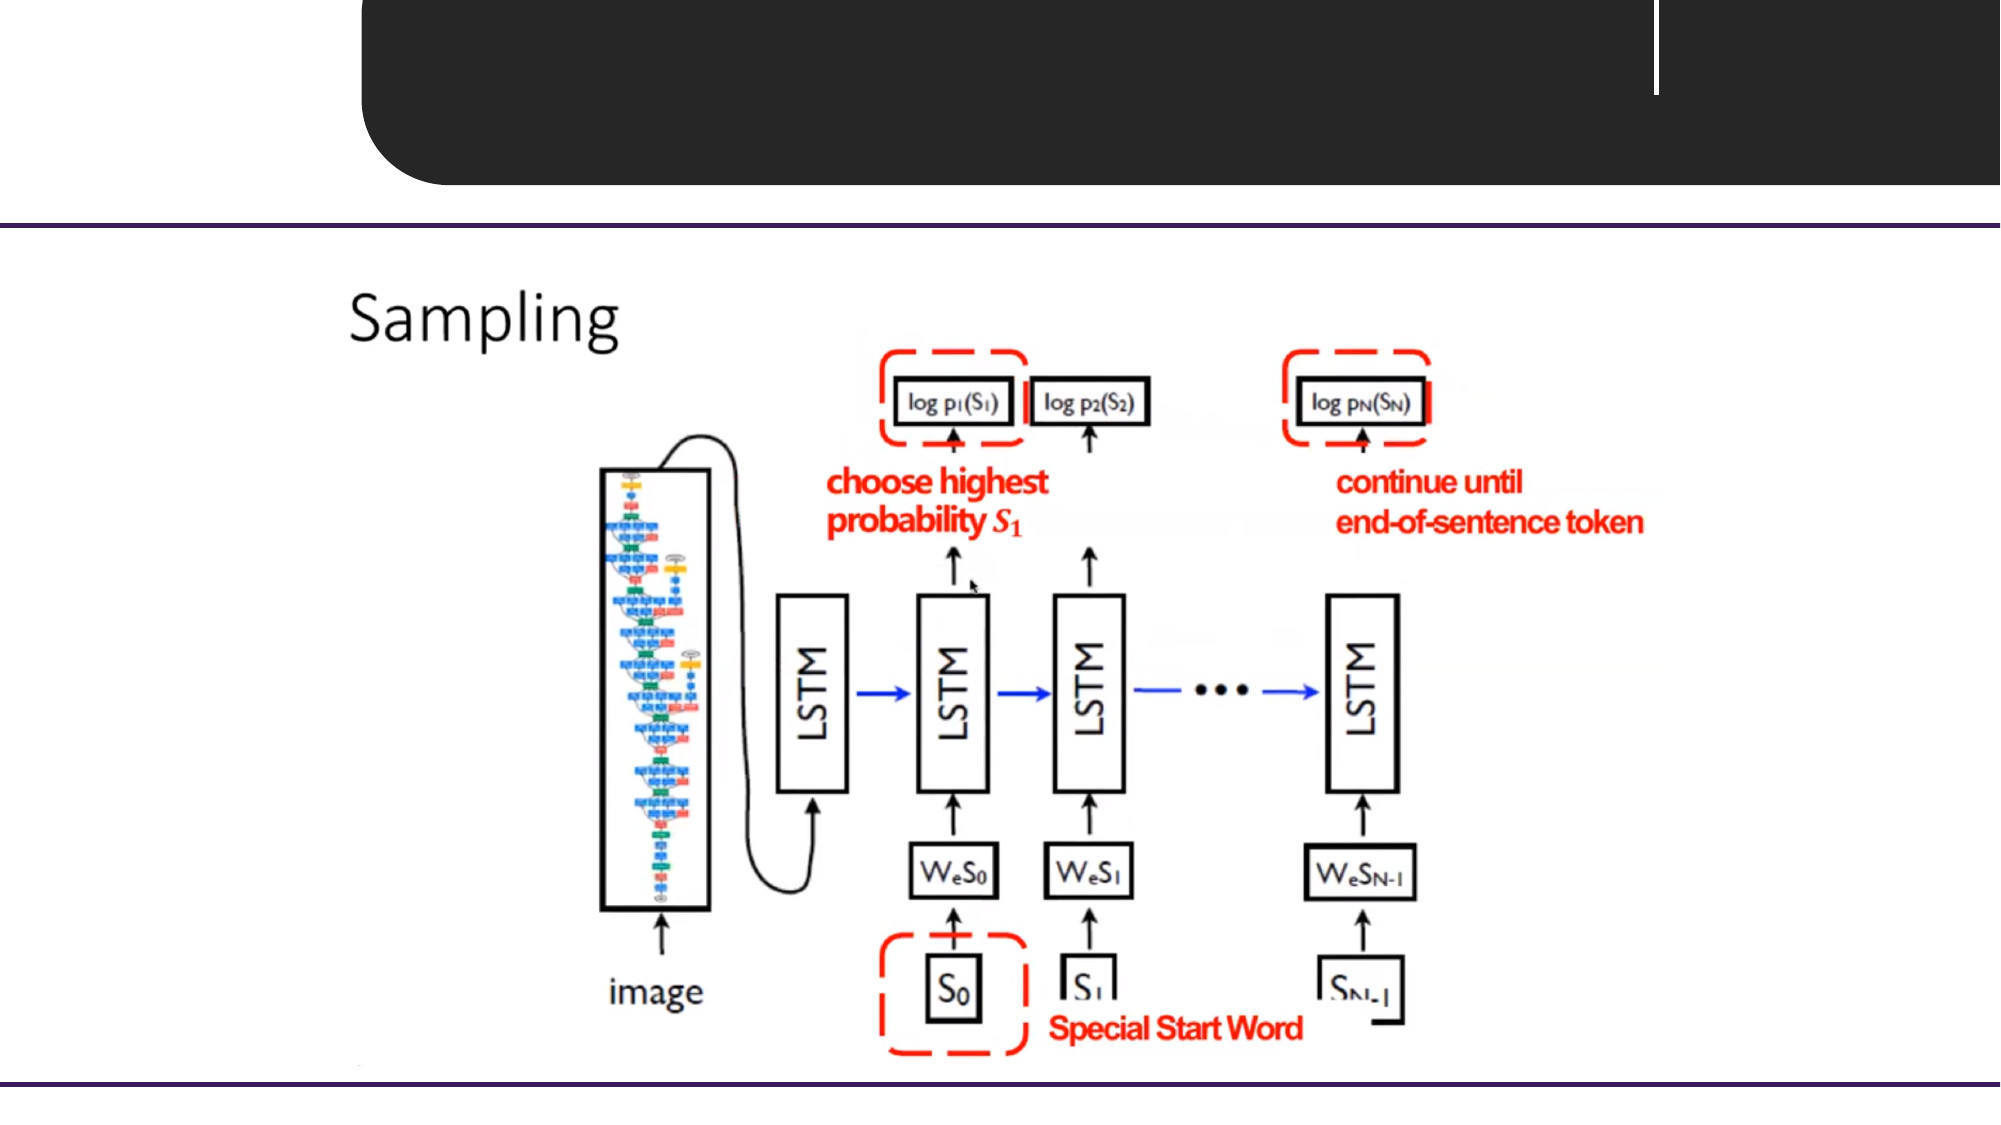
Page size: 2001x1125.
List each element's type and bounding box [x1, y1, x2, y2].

list [332, 259, 1667, 1066]
